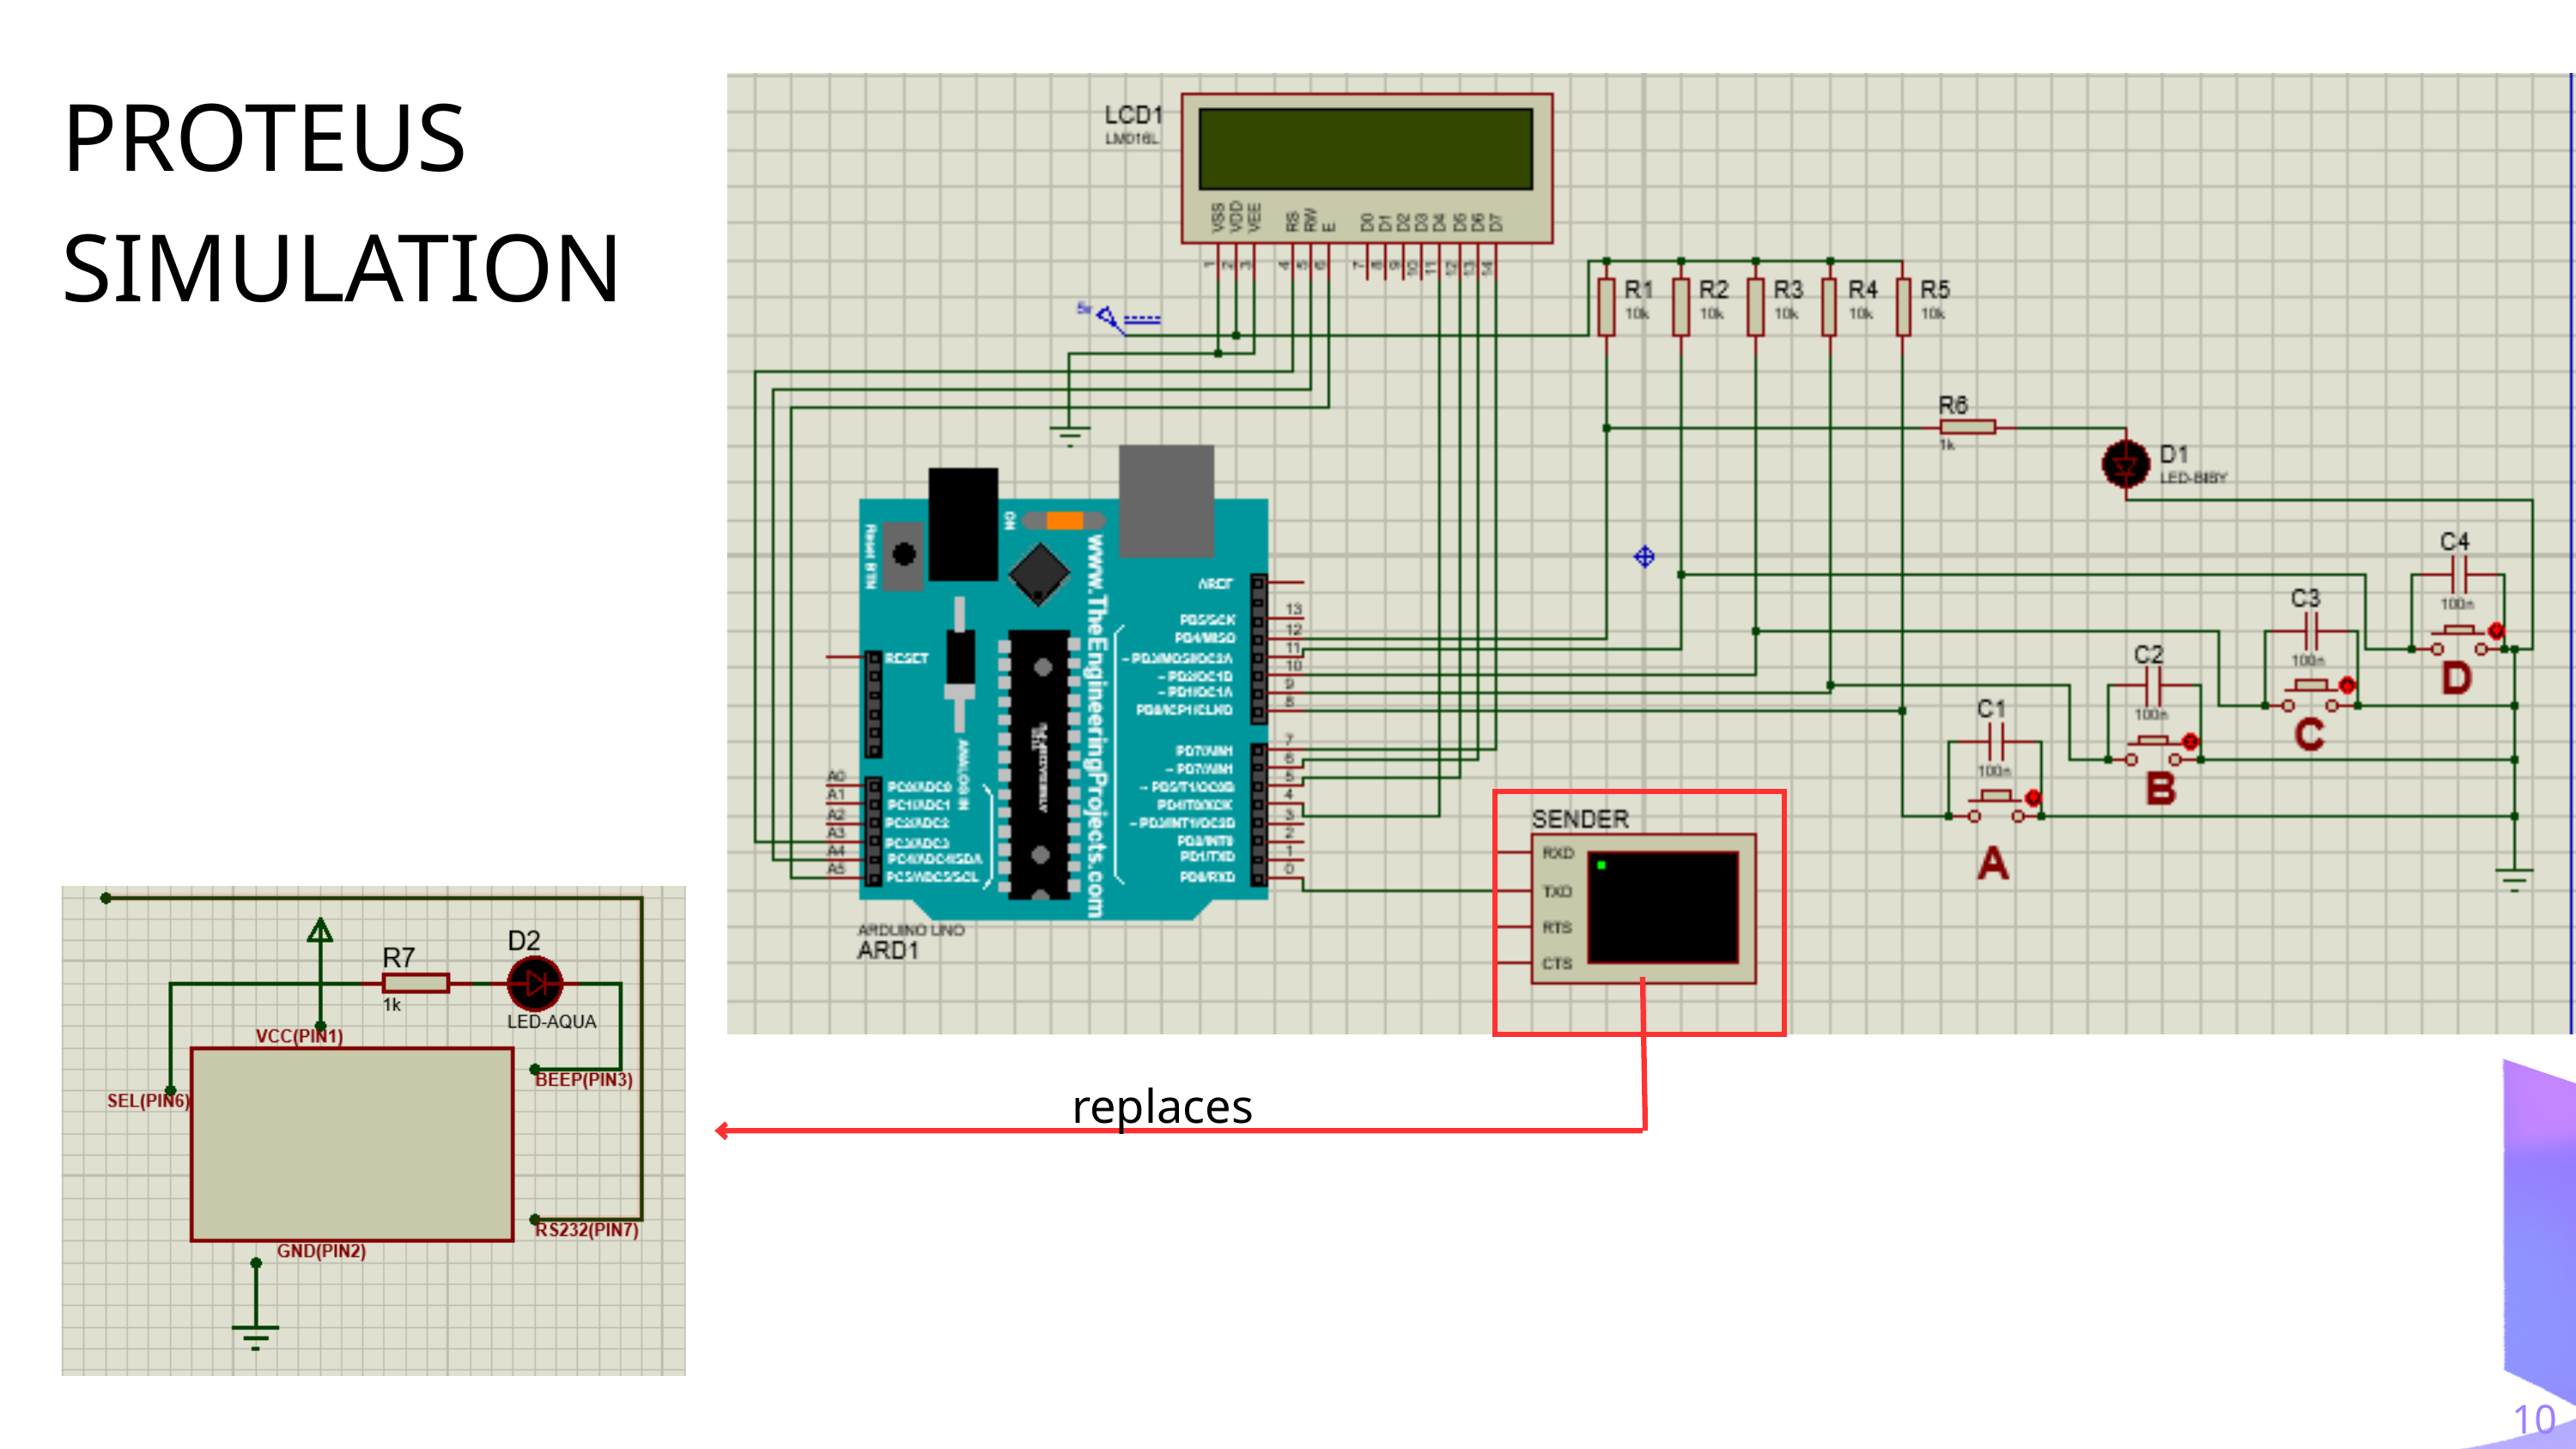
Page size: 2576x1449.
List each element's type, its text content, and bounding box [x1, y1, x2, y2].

text_box PROTEUS SIMULATION [61, 59, 896, 320]
text_box 10 [2509, 1385, 2560, 1443]
text_box [2360, 1055, 2576, 1449]
text_box [61, 886, 686, 1376]
text_box replaces [1040, 1067, 1285, 1133]
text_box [1494, 791, 1785, 1035]
text_box [726, 73, 2576, 1035]
